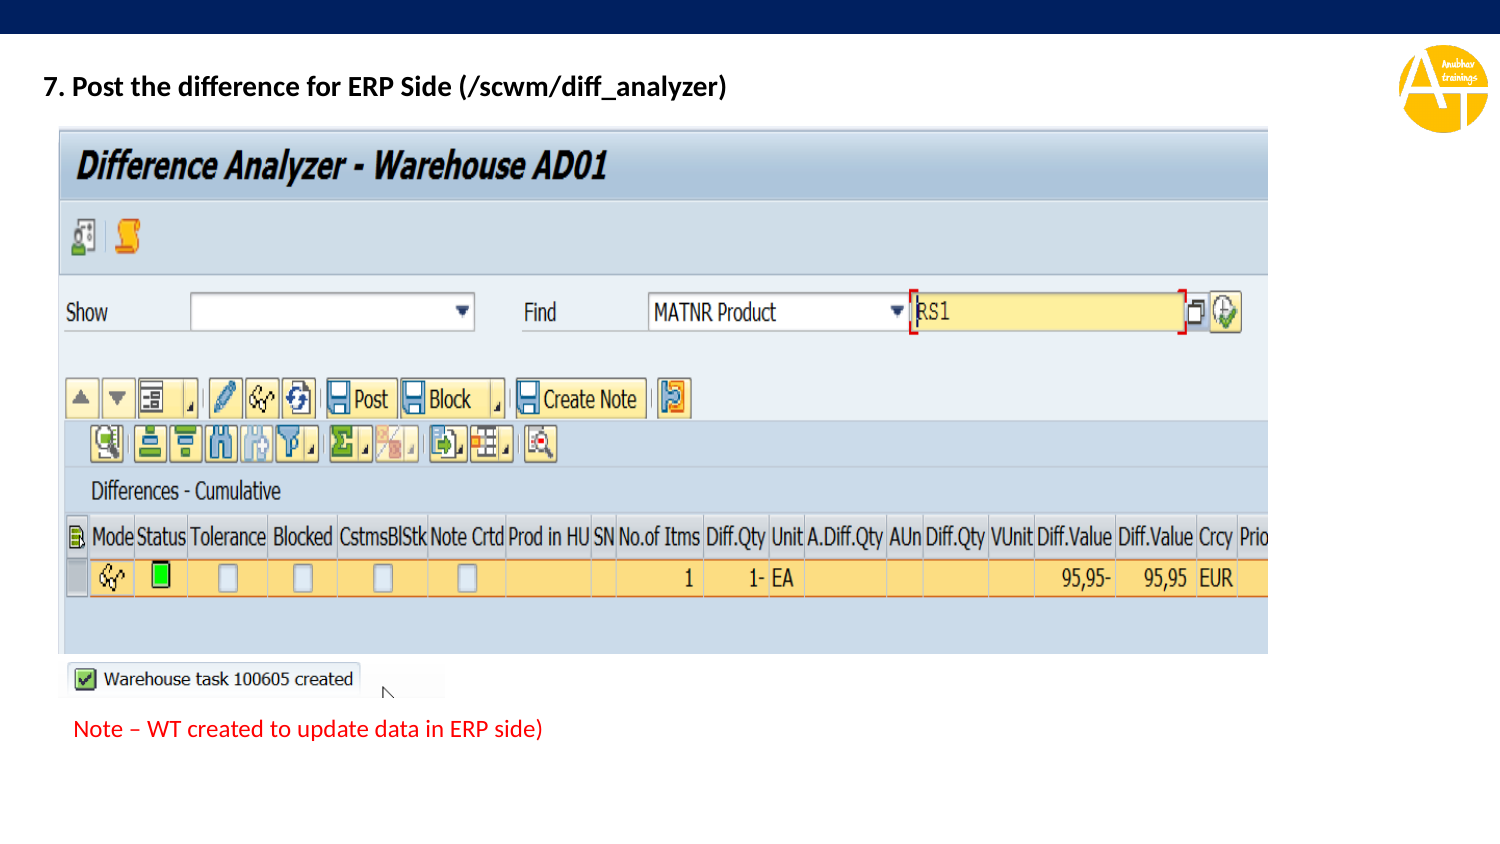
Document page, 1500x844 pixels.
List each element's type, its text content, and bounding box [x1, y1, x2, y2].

picture [1390, 39, 1493, 140]
text_box 7. Post the difference for ERP Side (/scwm/diff_analyzer) [28, 52, 1179, 118]
picture [58, 126, 1268, 654]
text_box Note – WT created to update data in ERP side) [58, 697, 932, 758]
picture [58, 661, 445, 698]
